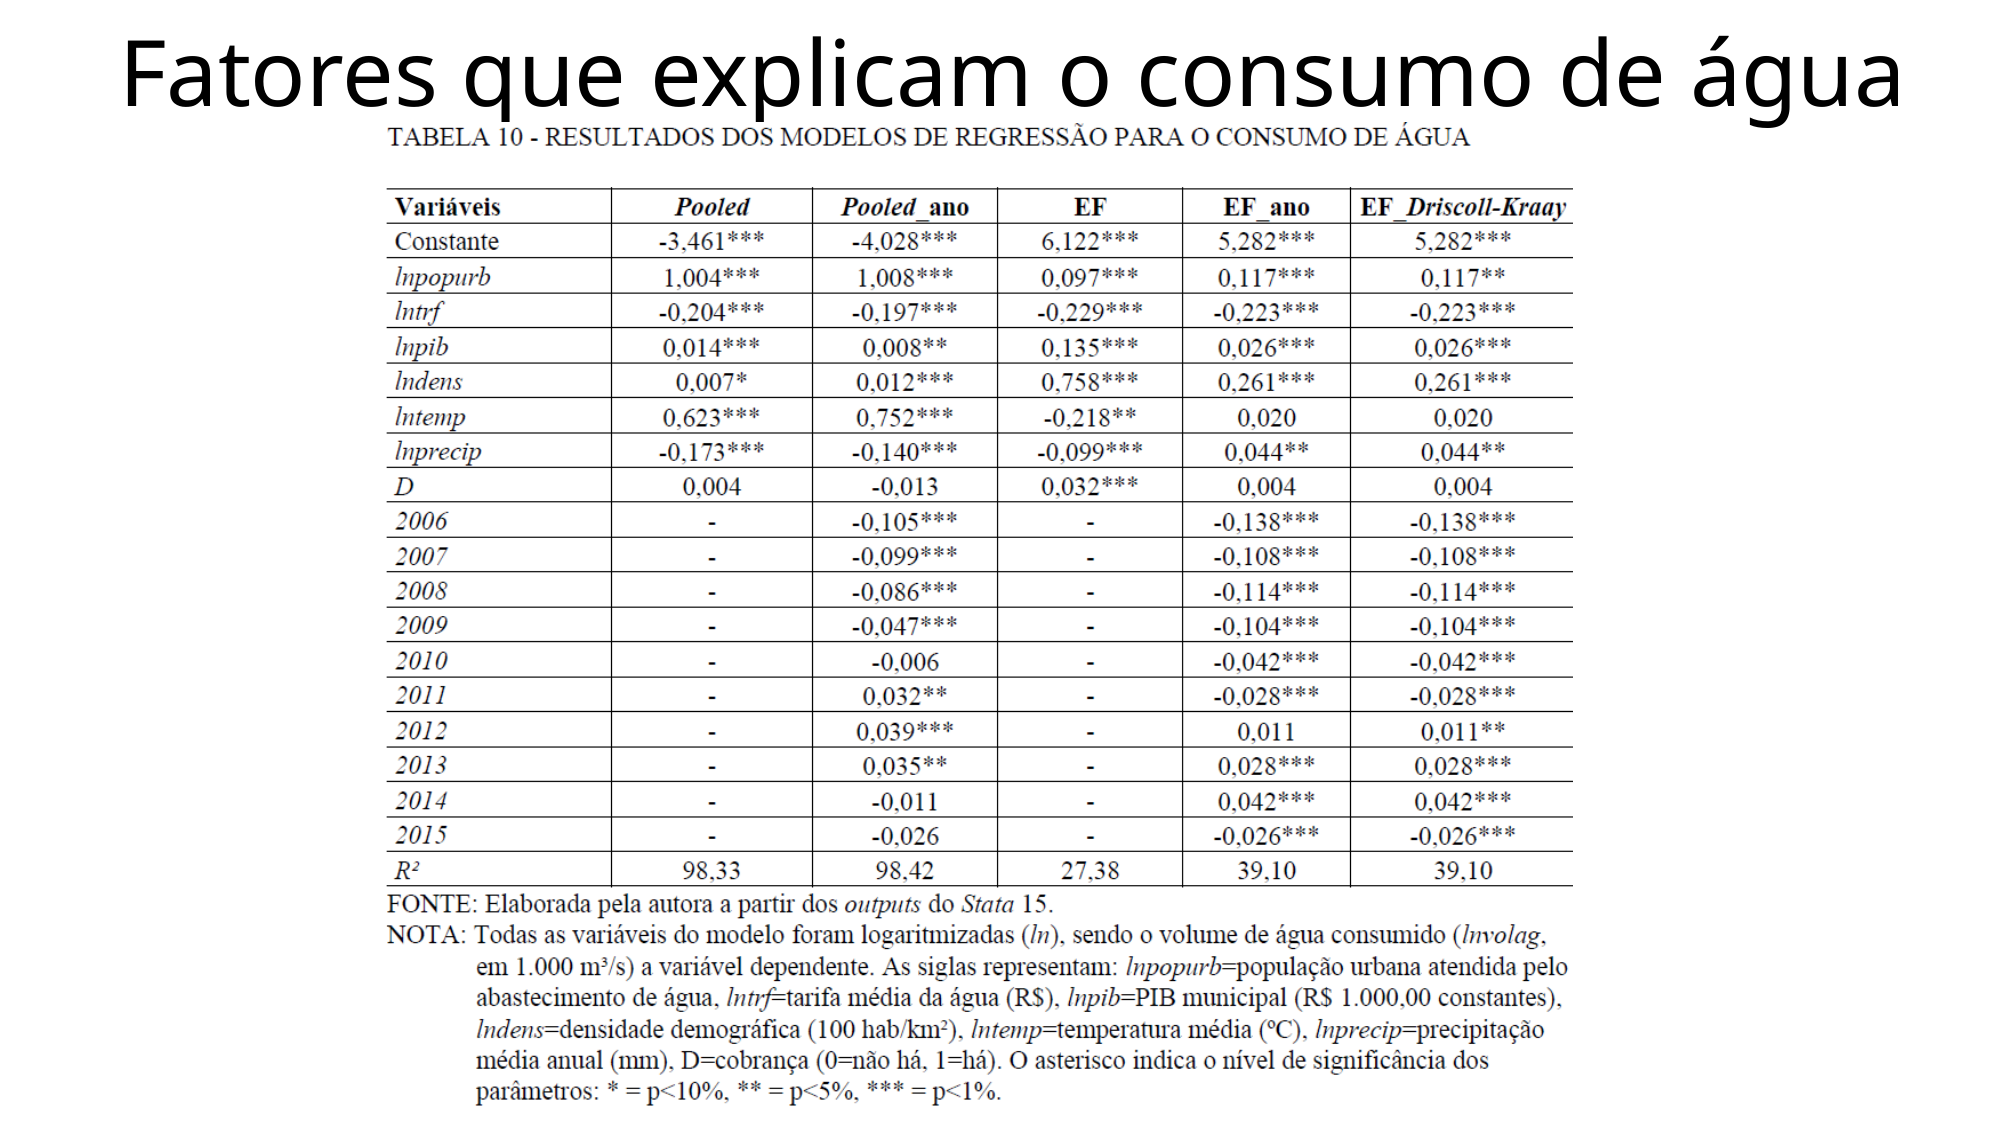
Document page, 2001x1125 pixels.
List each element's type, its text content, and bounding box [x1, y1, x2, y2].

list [386, 122, 1573, 1107]
title Fatores que explicam o consumo de água [43, 19, 1985, 135]
